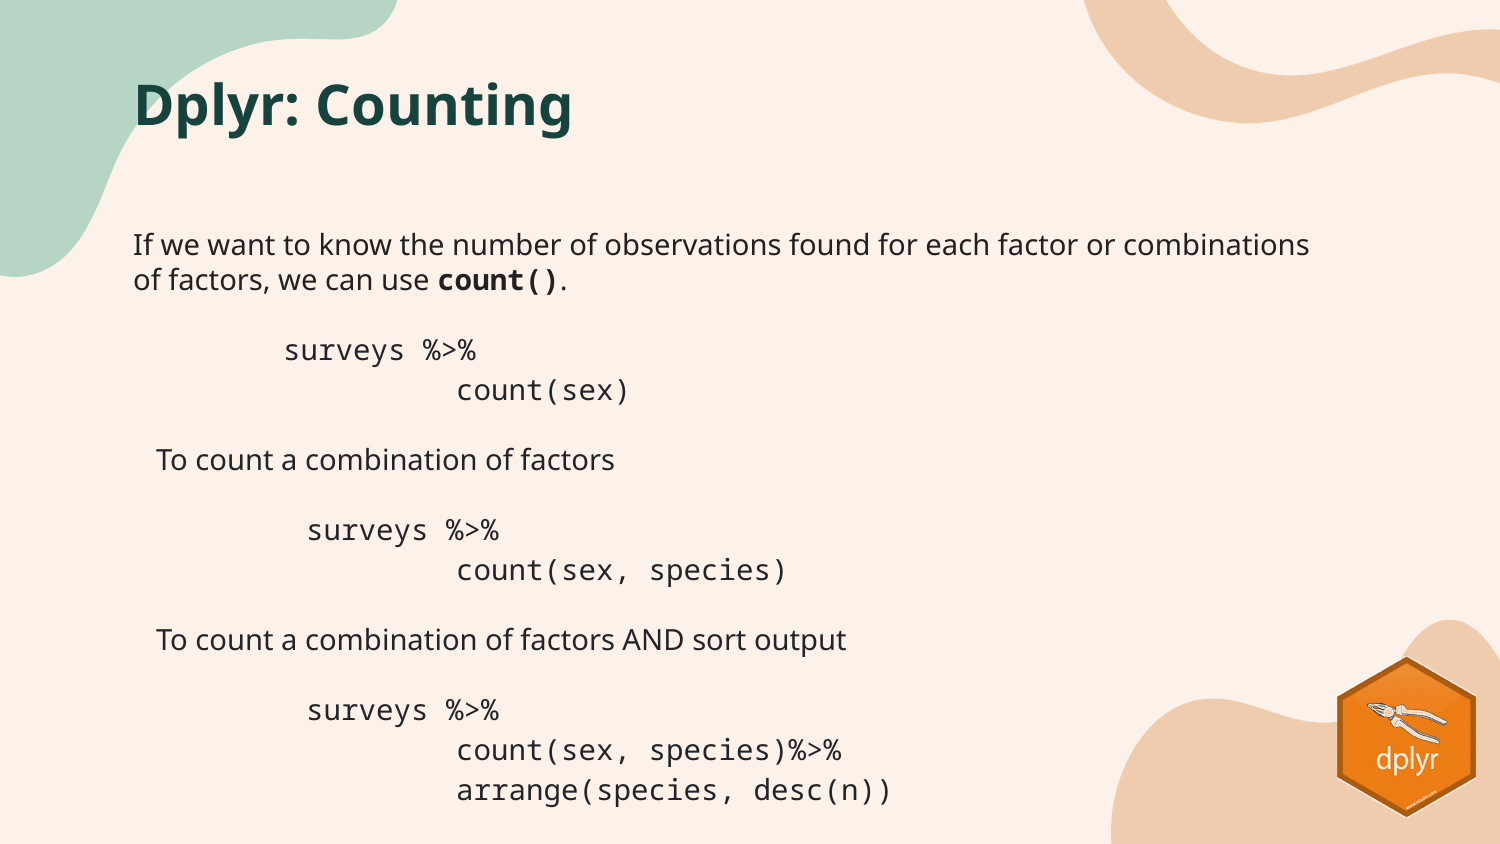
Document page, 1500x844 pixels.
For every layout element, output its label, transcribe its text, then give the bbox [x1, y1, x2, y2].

picture [1336, 644, 1480, 829]
text_box If we want to know the number of observations found for each factor or combinations of factors, we can use count(). surveys %>% count(sex) To count a combination of factors surveys %>% count(sex, species) To count a combination of factors AND sort output surveys %>% count(sex, species)%>% arrange(species, desc(n)) [118, 203, 1352, 825]
title Dplyr: Counting [118, 58, 1382, 203]
